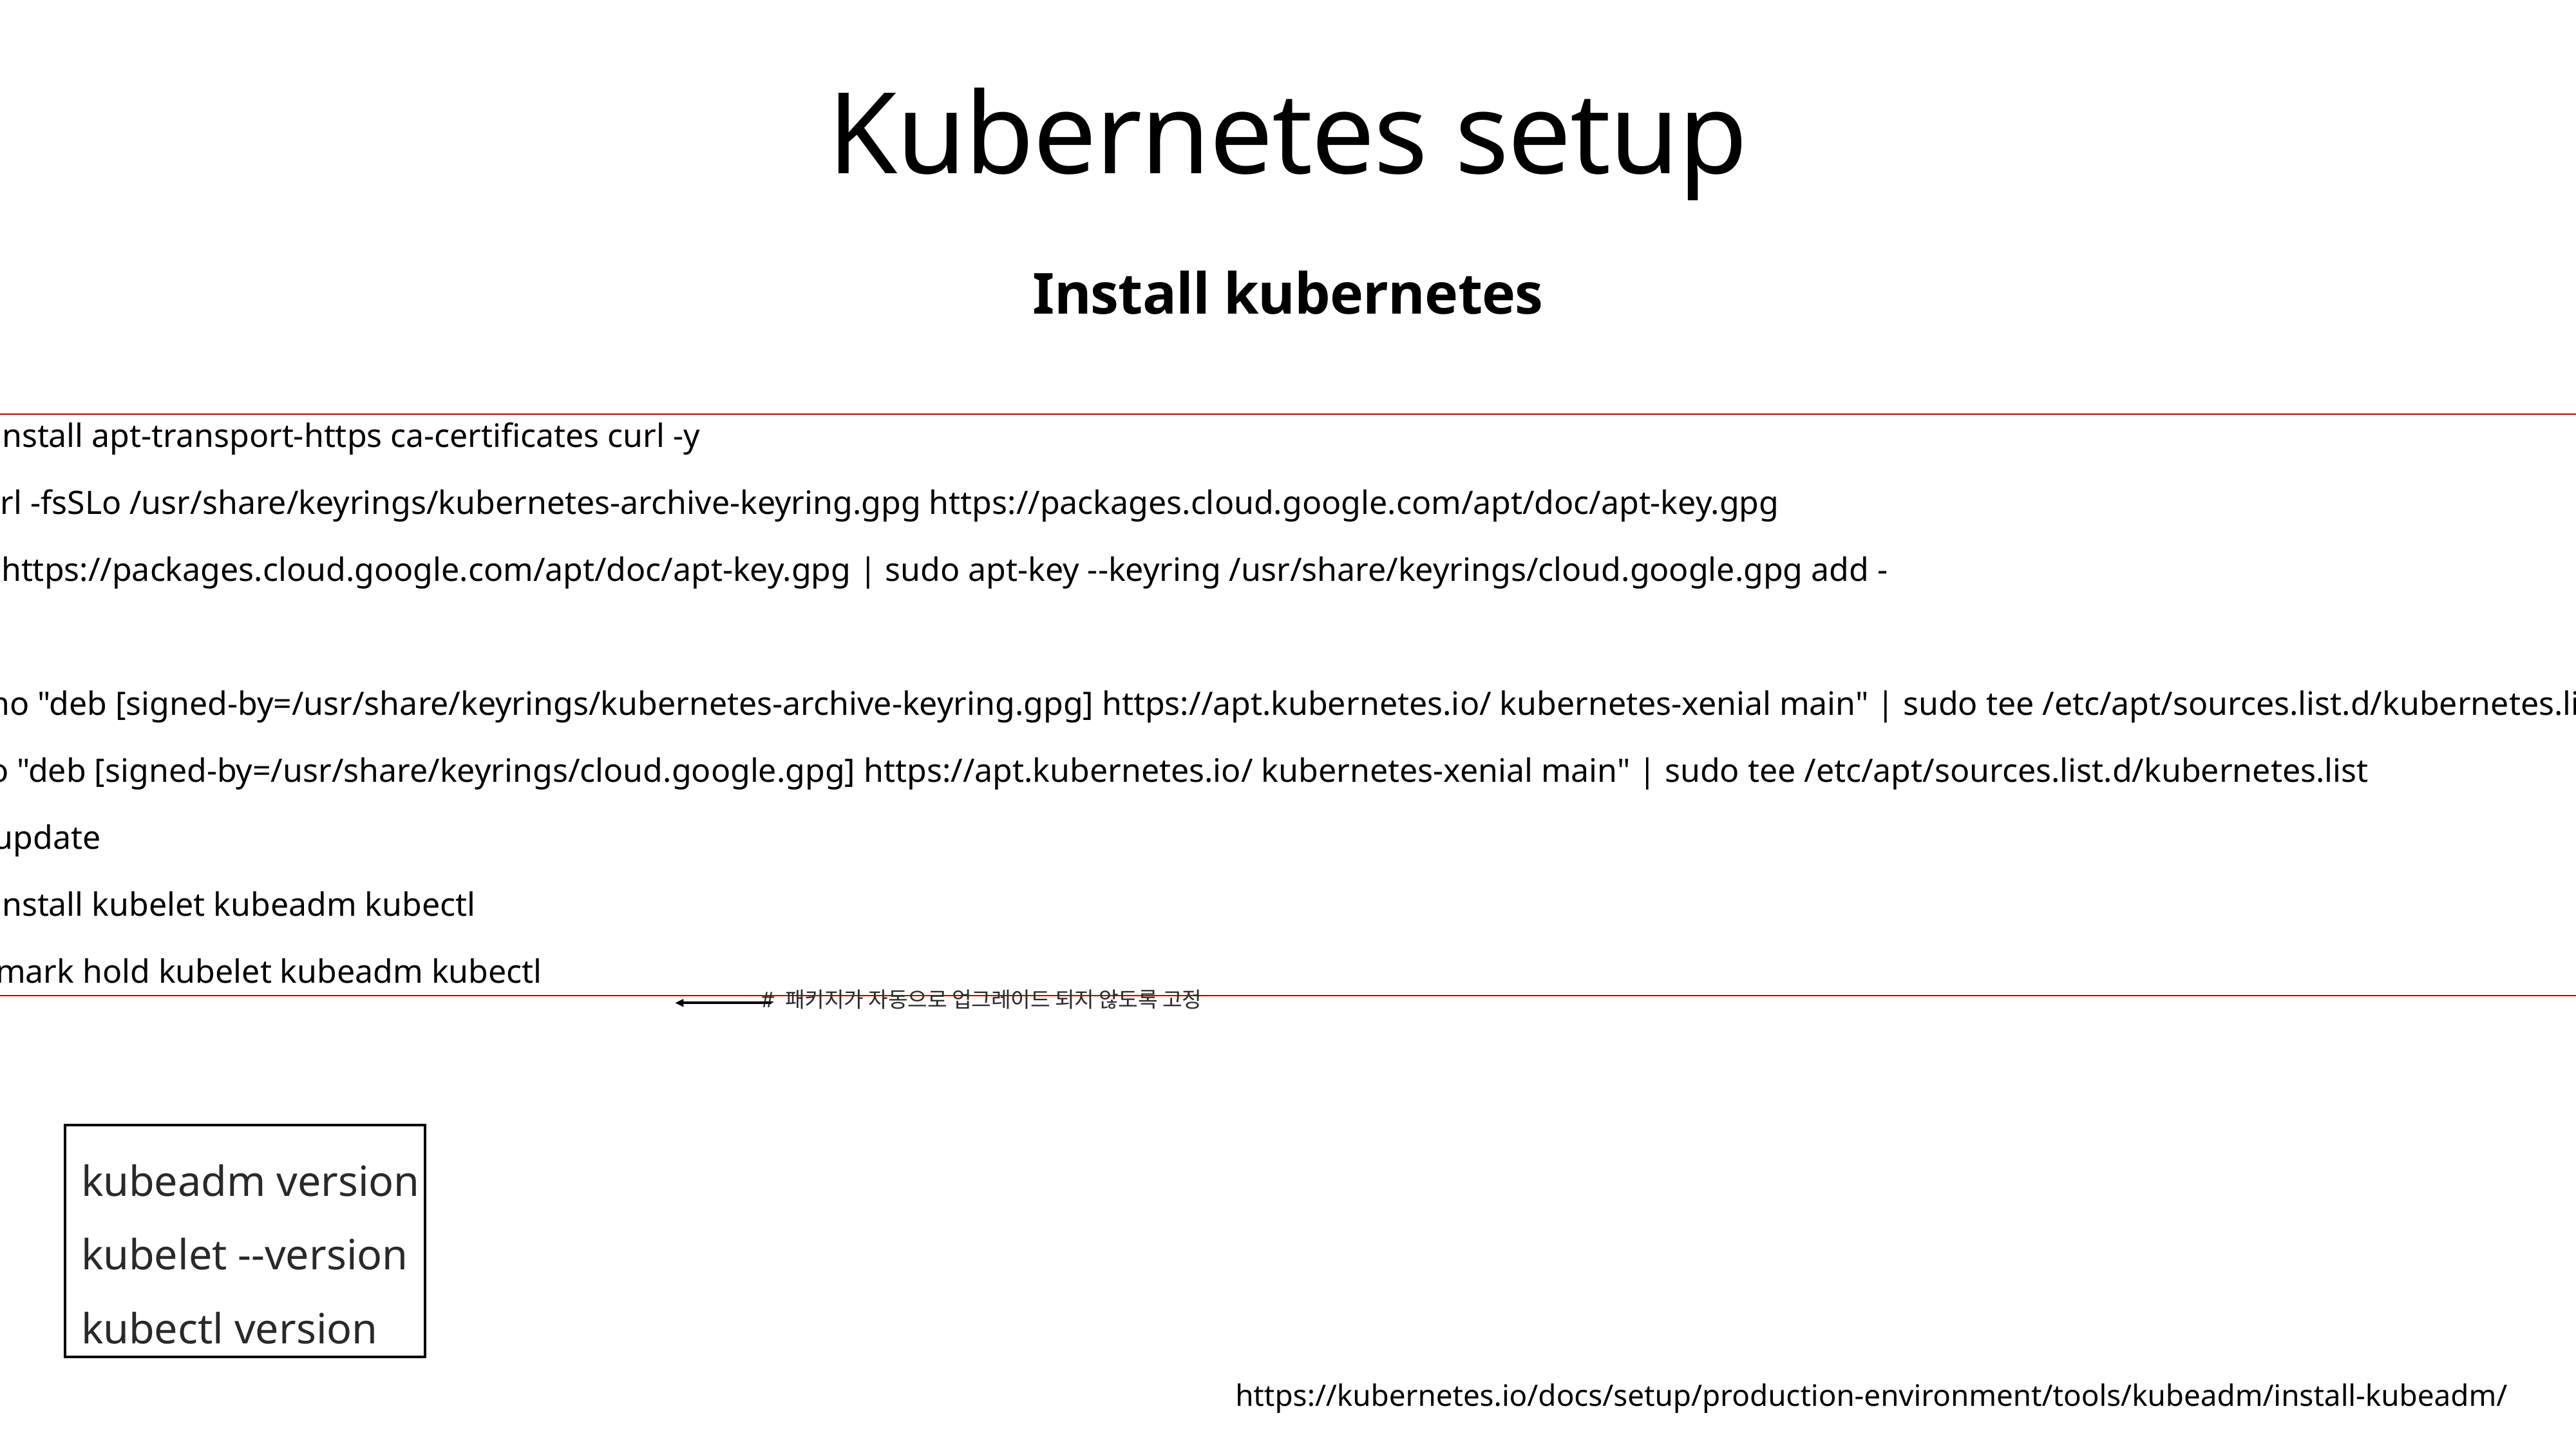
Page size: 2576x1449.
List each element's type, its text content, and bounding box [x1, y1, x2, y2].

text_box apt install apt-transport-https ca-certificates curl -y # curl -fsSLo /usr/share/keyrings/kubernetes-archive-keyring.gpg https://packages.cloud.google.com/apt/doc/apt-key.gpg curl https://packages.cloud.google.com/apt/doc/apt-key.gpg | sudo apt-key --keyring /usr/share/keyrings/cloud.google.gpg add - #echo "deb [signed-by=/usr/share/keyrings/kubernetes-archive-keyring.gpg] https://apt.kubernetes.io/ kubernetes-xenial main" | sudo tee /etc/apt/sources.list.d/kubernetes.list echo "deb [signed-by=/usr/share/keyrings/cloud.google.gpg] https://apt.kubernetes.io/ kubernetes-xenial main" | sudo tee /etc/apt/sources.list.d/kubernetes.list apt update apt install kubelet kubeadm kubectl apt-mark hold kubelet kubeadm kubectl [0, 414, 2576, 996]
text_box [675, 999, 772, 1007]
text_box # 패키지가 자동으로 업그레이드 되지 않도록 고정 [755, 980, 1208, 1017]
text_box Install kubernetes [128, 252, 2447, 340]
title Kubernetes setup [128, 81, 2448, 265]
text_box kubeadm version kubelet --version kubectl version [64, 1125, 426, 1358]
text_box https://kubernetes.io/docs/setup/production-environment/tools/kubeadm/install-kubeadm/ [1230, 1375, 2514, 1418]
